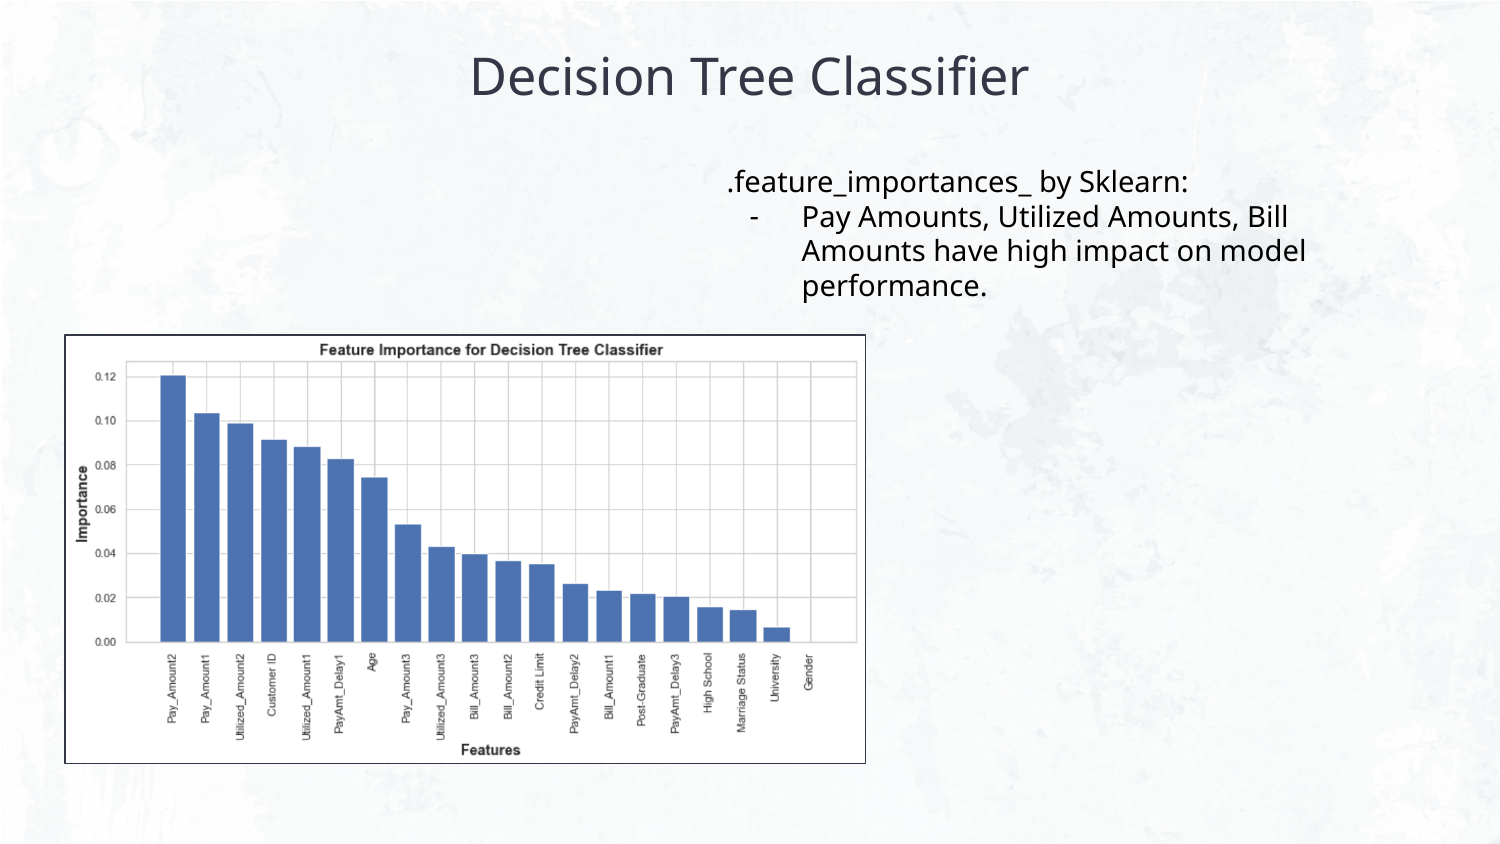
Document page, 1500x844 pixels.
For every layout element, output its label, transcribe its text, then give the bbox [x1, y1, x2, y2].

text_box .feature_importances_ by Sklearn: Pay Amounts, Utilized Amounts, Bill Amounts have high impact on model performance. [711, 147, 1421, 353]
title Decision Tree Classifier [117, 19, 1383, 96]
picture [2, 2, 1500, 844]
